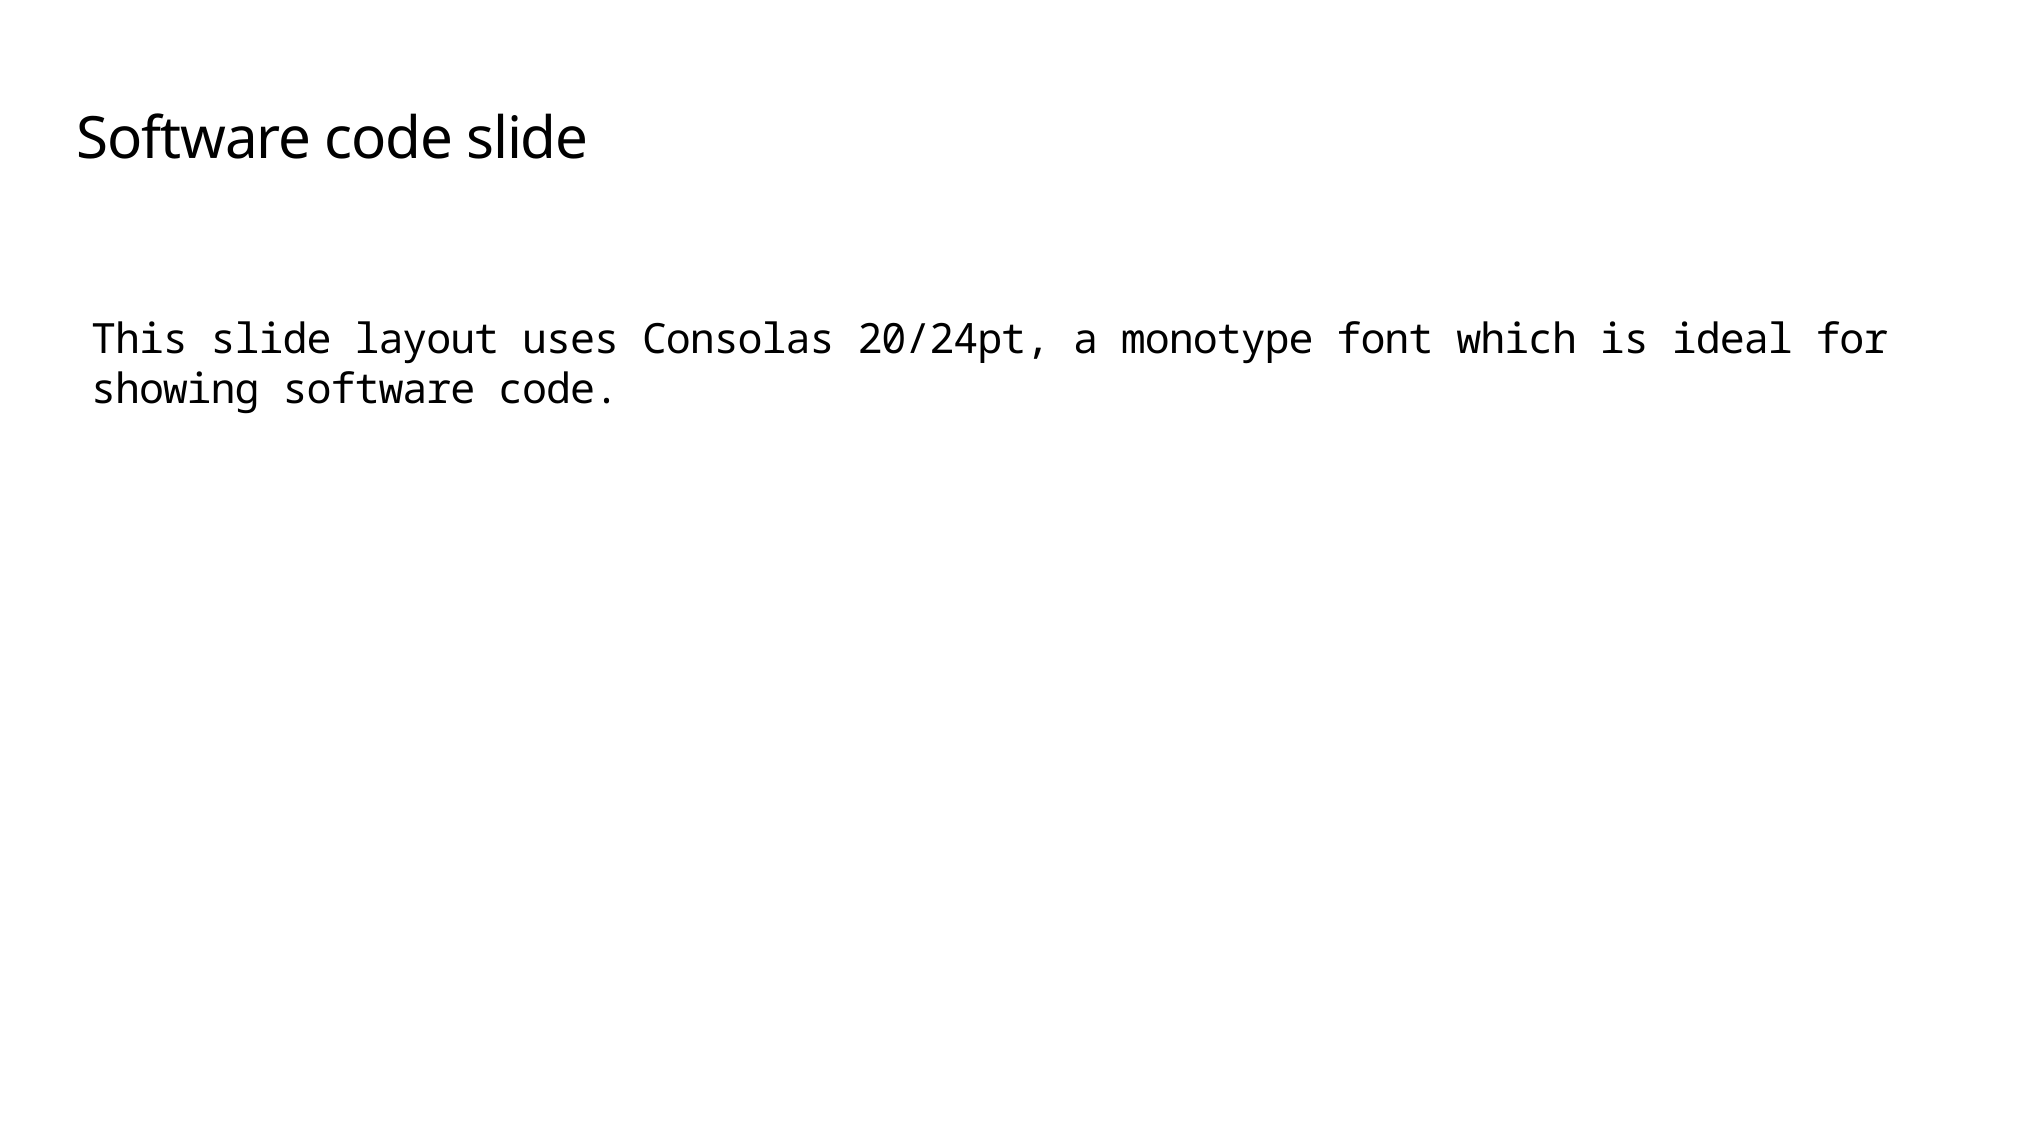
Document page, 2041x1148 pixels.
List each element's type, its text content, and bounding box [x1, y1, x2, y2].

title Software code slide [76, 93, 1968, 230]
